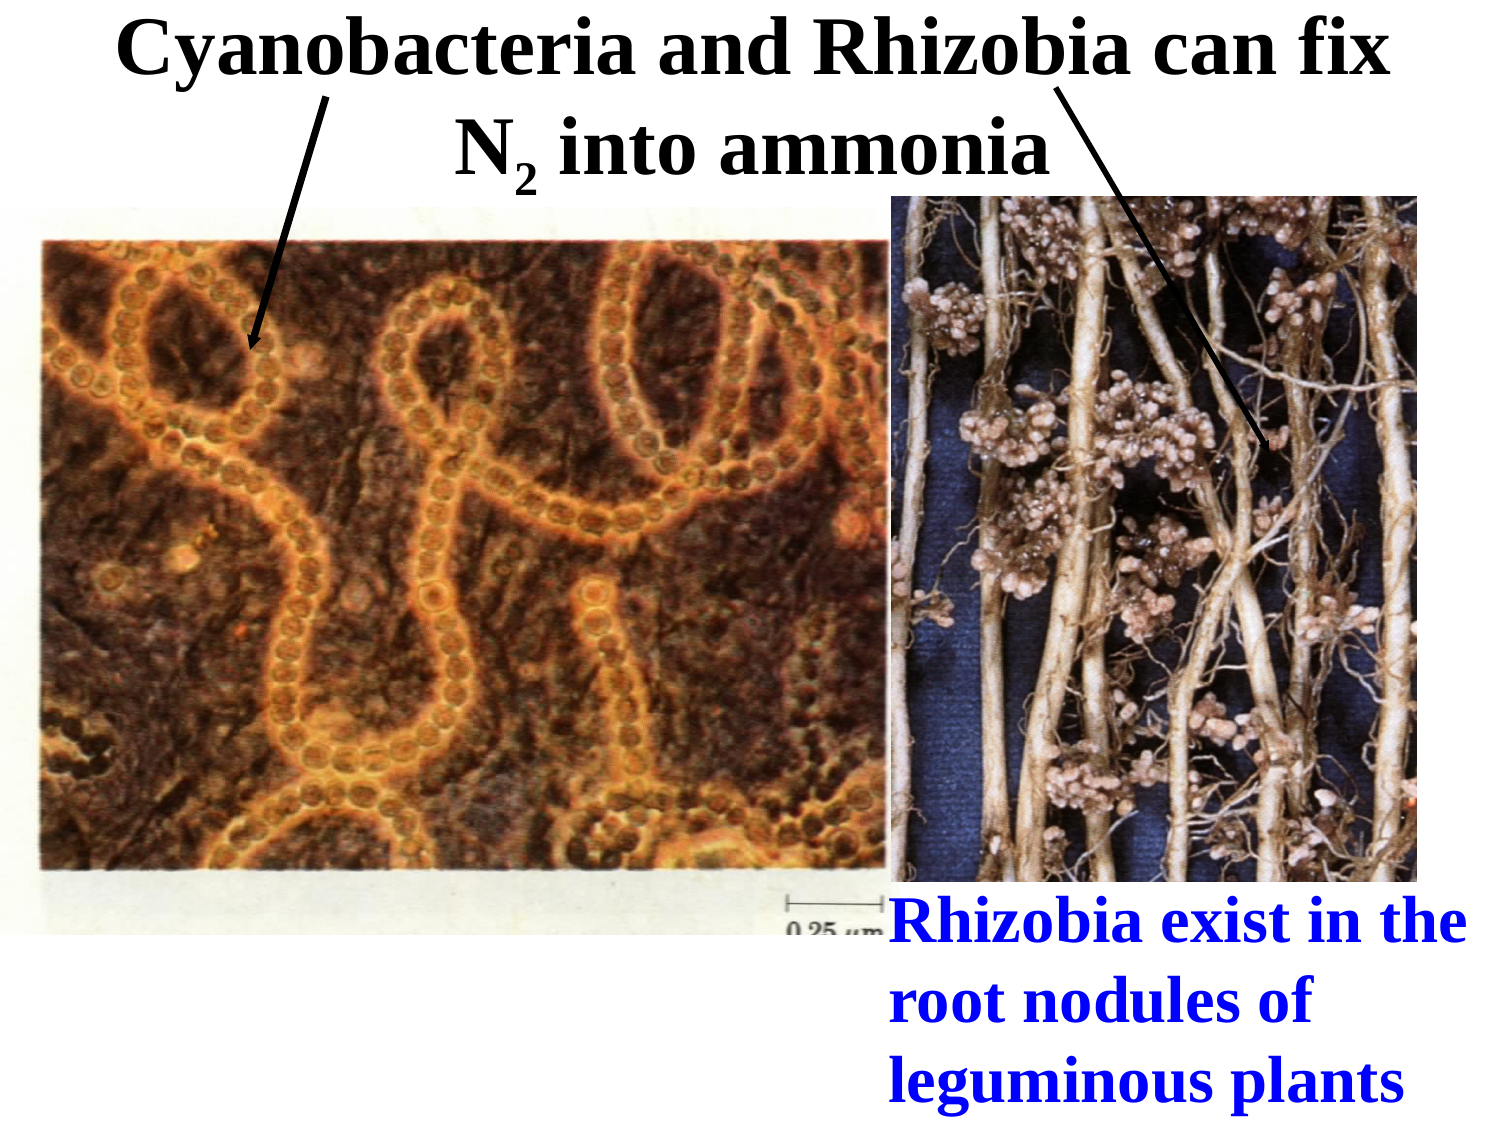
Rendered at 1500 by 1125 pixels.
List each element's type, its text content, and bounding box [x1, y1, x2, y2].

title Cyanobacteria and Rhizobia can fix N2 into ammonia [52, 30, 1454, 167]
text_box Rhizobia exist in the root nodules of leguminous plants [873, 868, 1500, 1123]
picture [0, 196, 1418, 935]
